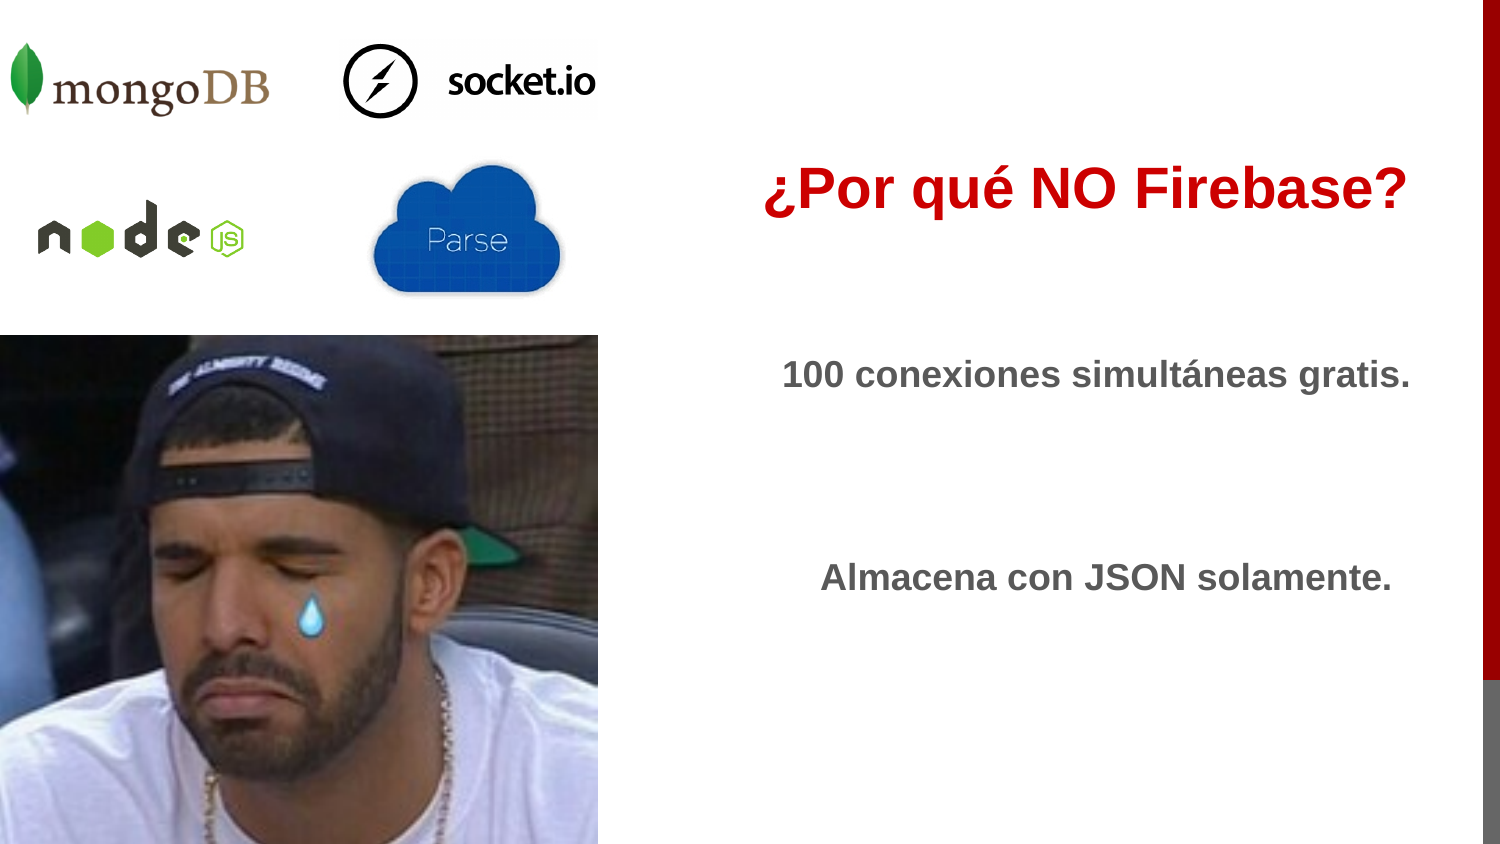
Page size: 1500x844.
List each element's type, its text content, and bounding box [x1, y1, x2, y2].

picture [0, 335, 598, 844]
list Almacena con JSON solamente. [799, 537, 1414, 648]
picture [32, 193, 246, 262]
picture [351, 123, 586, 333]
picture [338, 39, 598, 121]
title ¿Por qué NO Firebase? [747, 134, 1446, 229]
picture [0, 0, 279, 177]
list 100 conexiones simultáneas gratis. [747, 335, 1446, 417]
